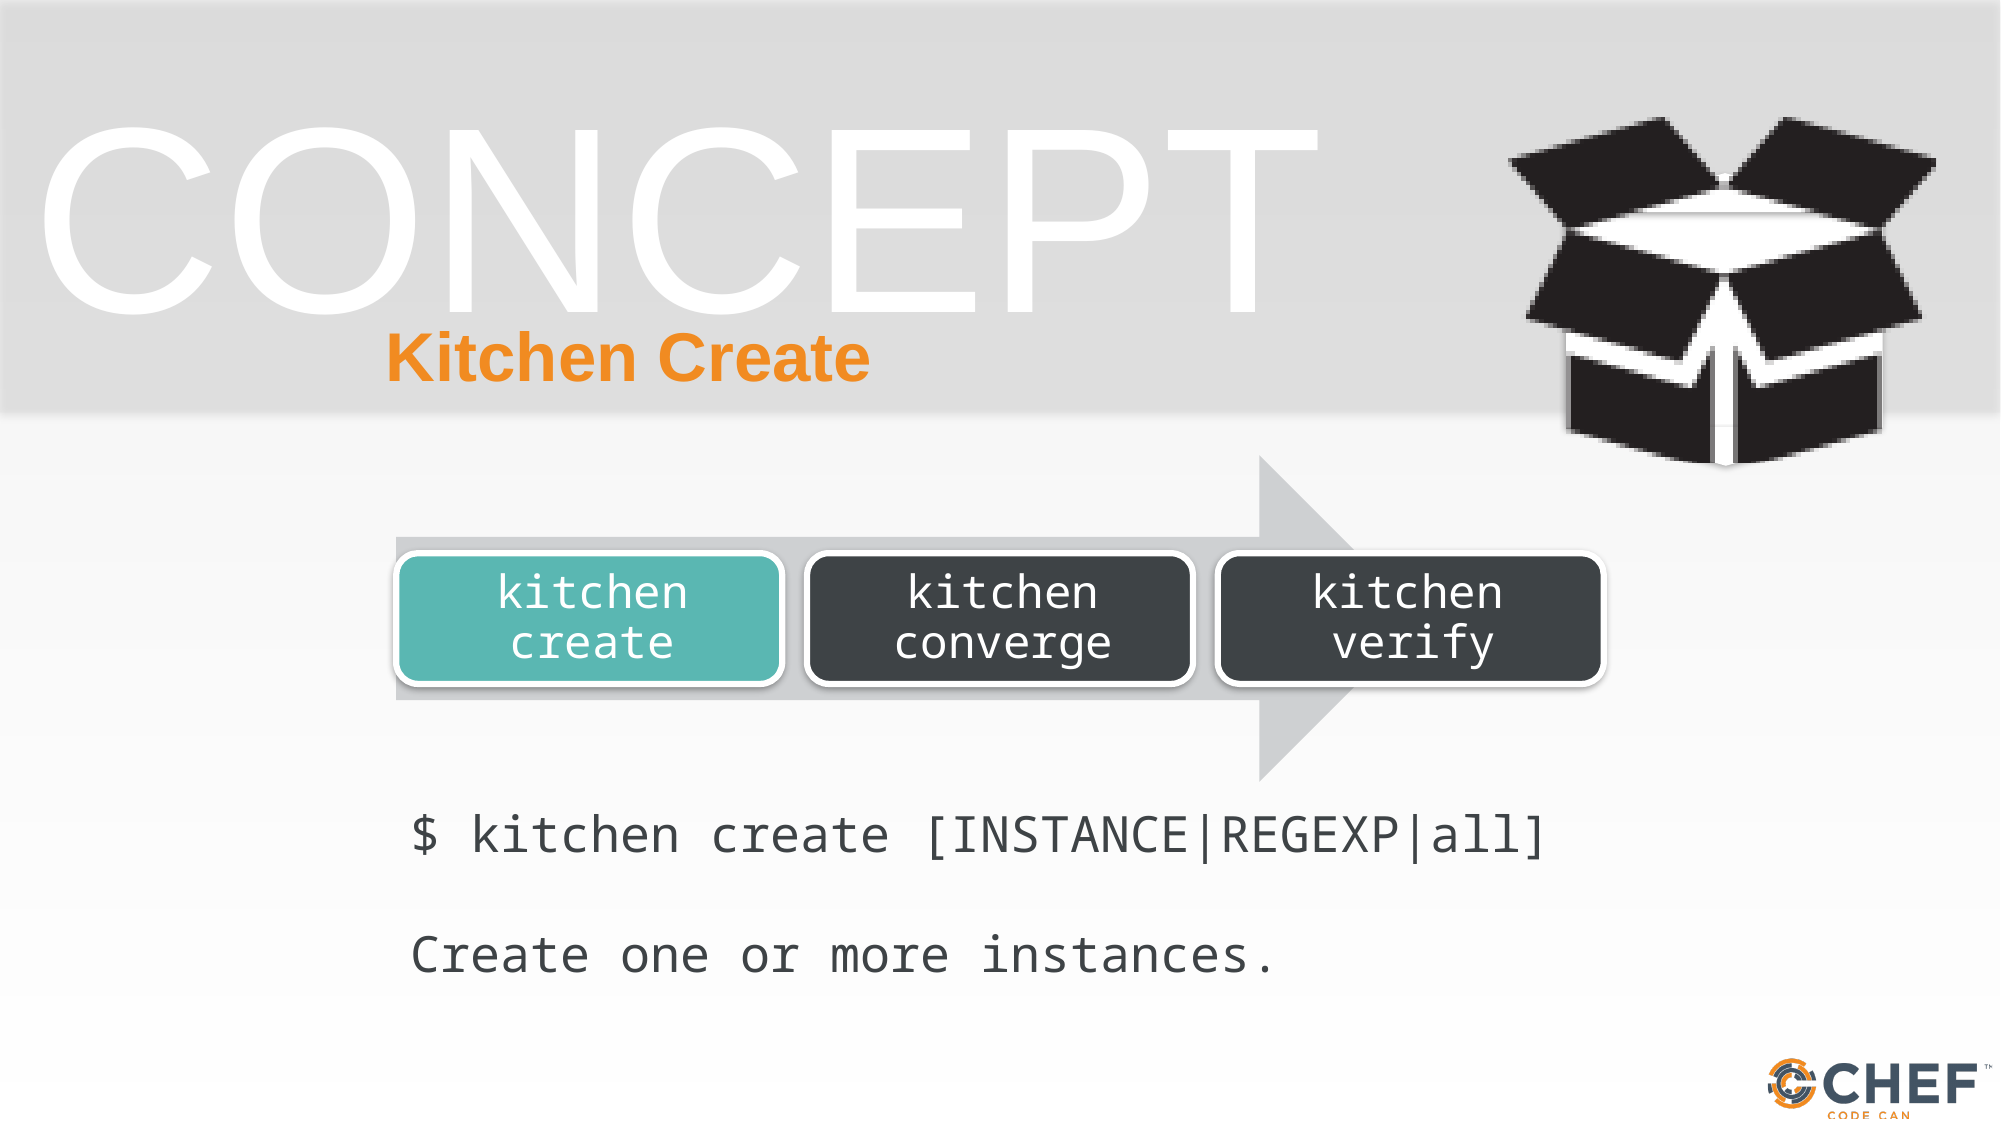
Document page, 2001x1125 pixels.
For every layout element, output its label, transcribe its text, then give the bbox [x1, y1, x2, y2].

title Kitchen Create [370, 307, 1721, 412]
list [395, 454, 1604, 783]
text_box $ kitchen create [INSTANCE|REGEXP|all] Create one or more instances. [395, 790, 1604, 1069]
